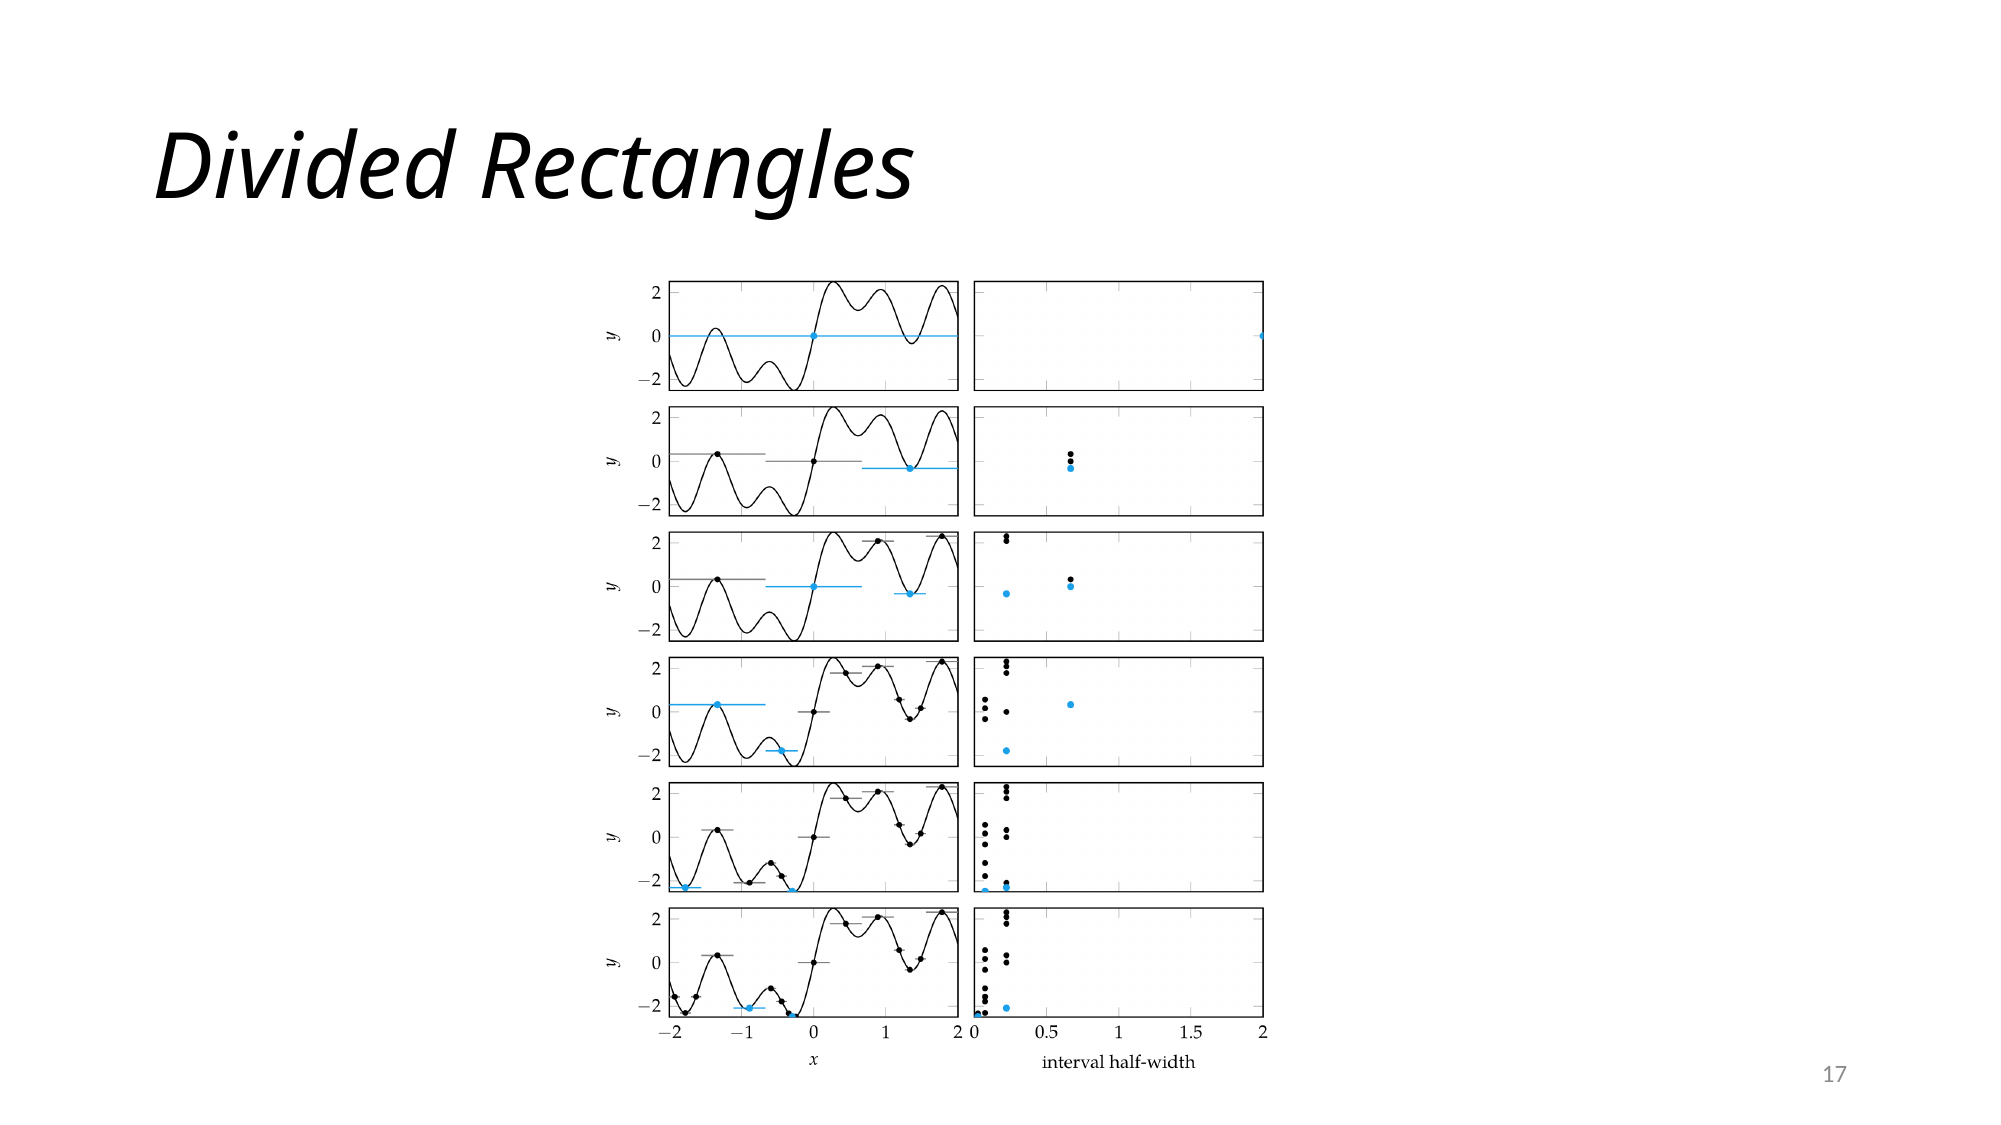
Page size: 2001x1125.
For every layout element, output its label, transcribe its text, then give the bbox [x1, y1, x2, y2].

picture [597, 277, 1278, 1079]
title Divided Rectangles [137, 59, 1863, 278]
slide_number 17 [1412, 1042, 1863, 1103]
